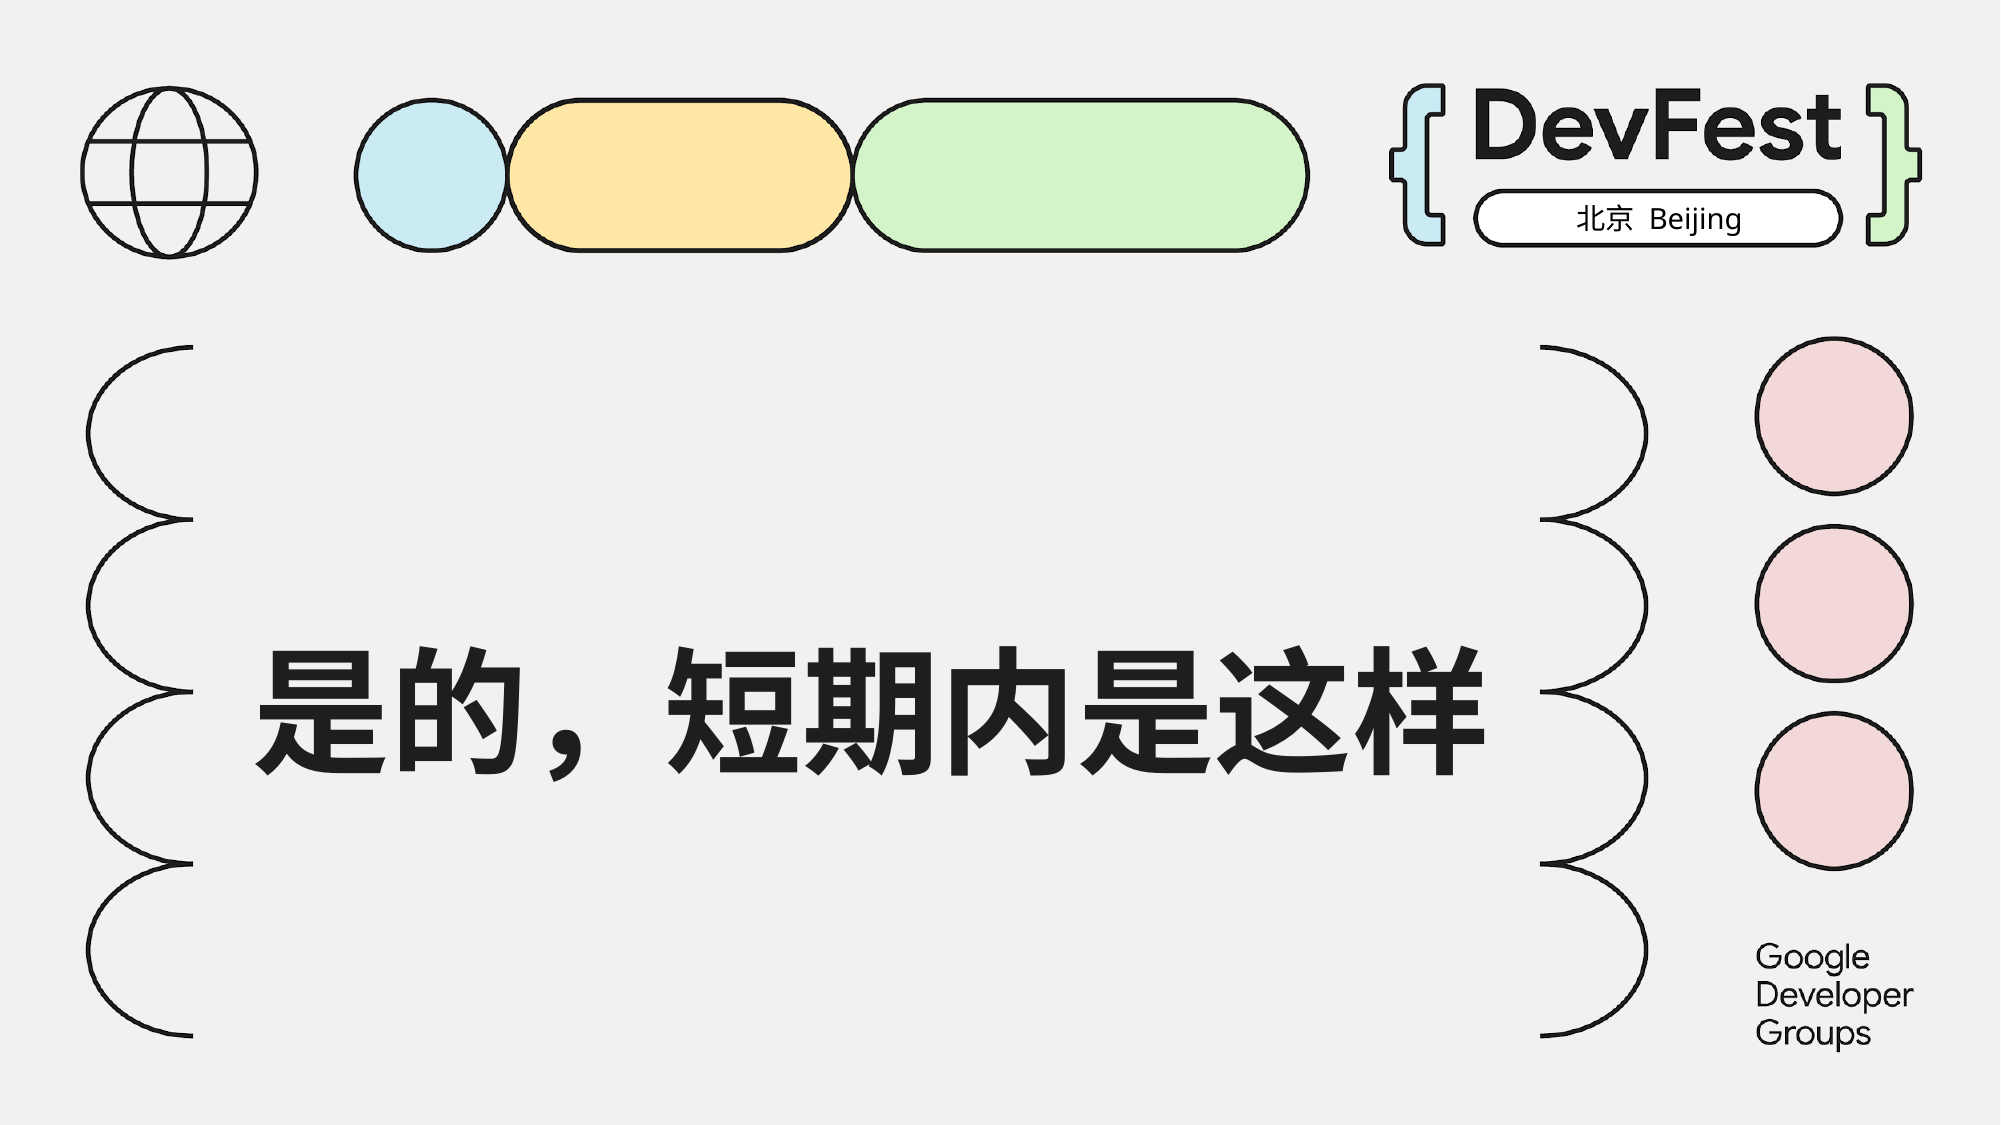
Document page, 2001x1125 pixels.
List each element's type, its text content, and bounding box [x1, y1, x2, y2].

title 是的，短期内是这样 [252, 518, 1500, 885]
picture [0, 0, 2001, 1125]
